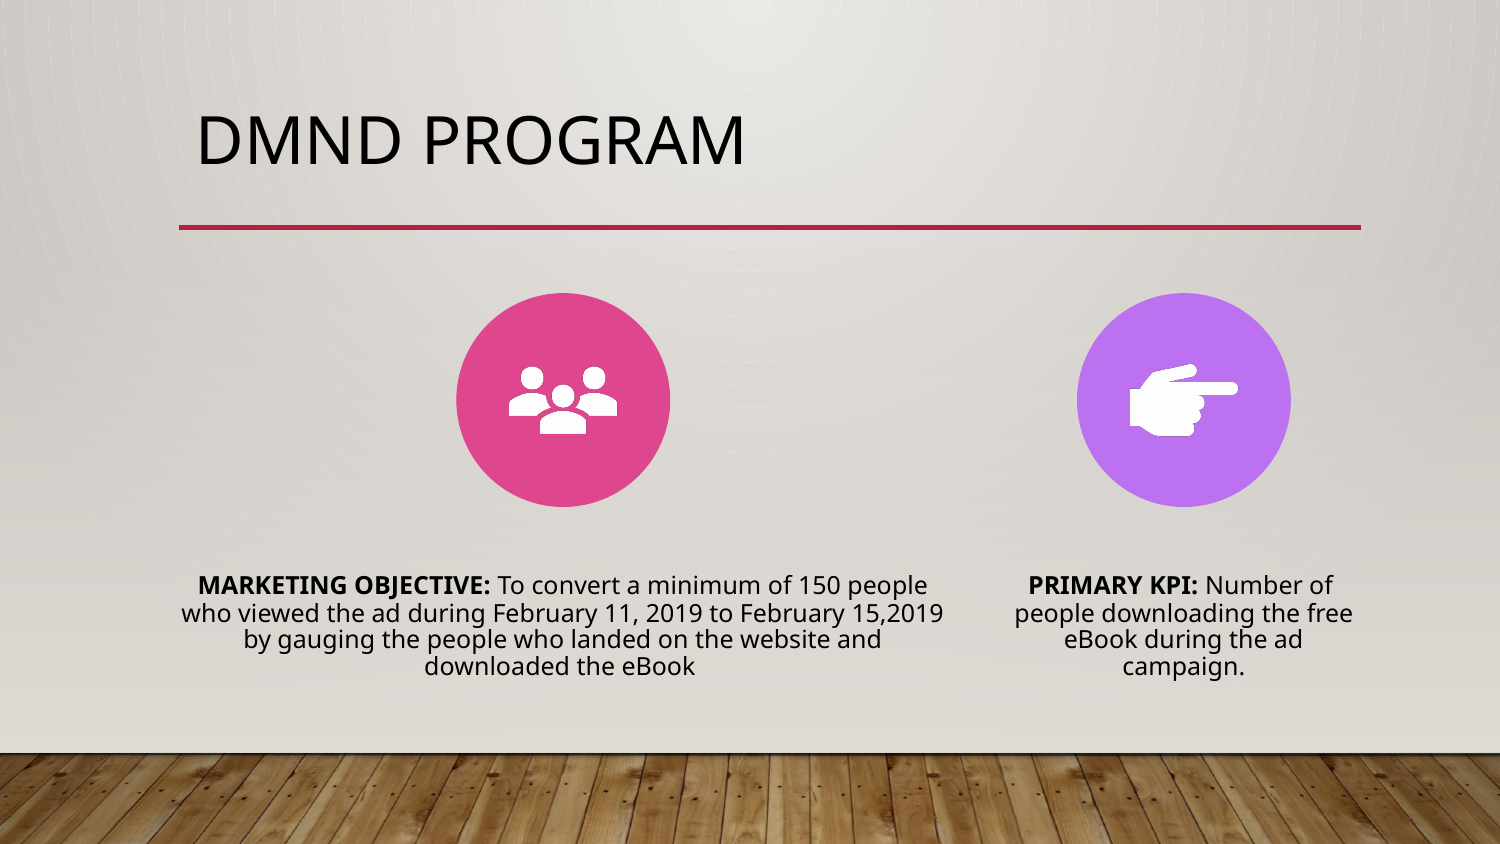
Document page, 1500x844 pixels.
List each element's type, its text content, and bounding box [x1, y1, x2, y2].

title DMND Program [178, 98, 1361, 229]
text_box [178, 287, 1361, 698]
picture [0, 753, 1500, 844]
